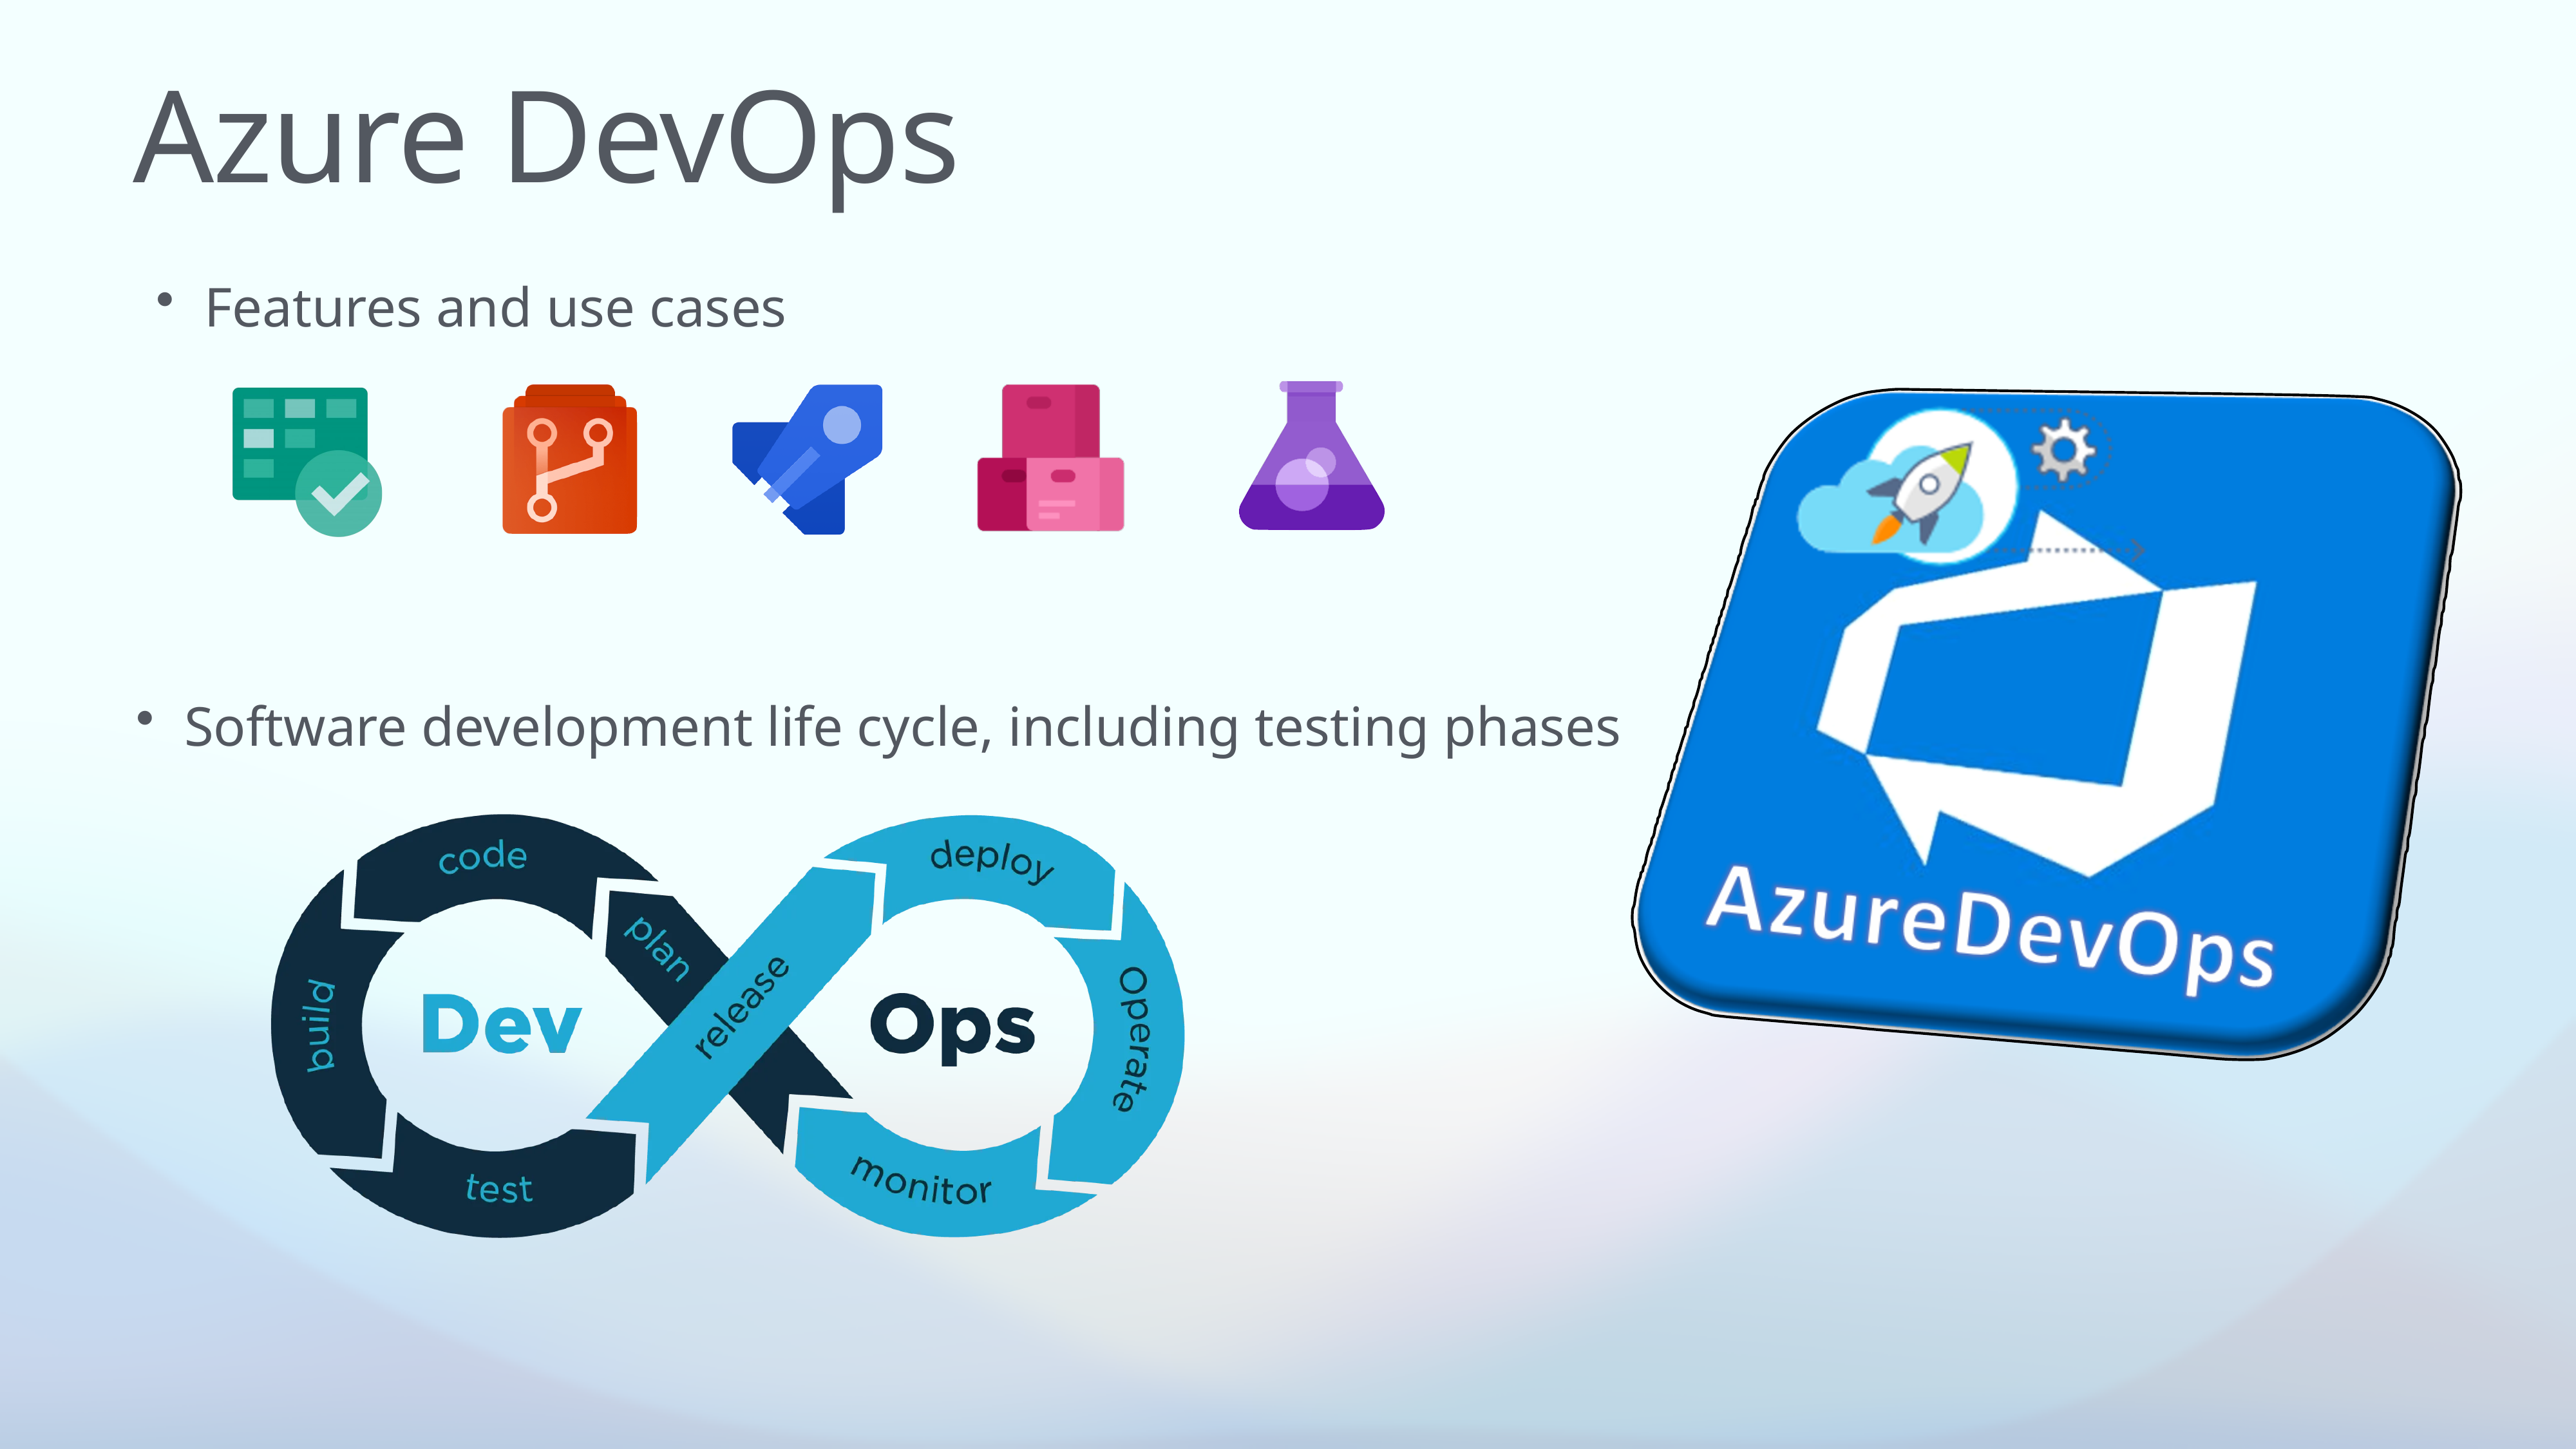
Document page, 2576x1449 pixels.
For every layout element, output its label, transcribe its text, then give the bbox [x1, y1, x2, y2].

title Azure DevOps [127, 66, 2449, 246]
picture [0, 0, 2576, 1449]
text_box Software development life cycle, including testing phases [130, 687, 1629, 762]
list Features and use cases [150, 267, 916, 372]
